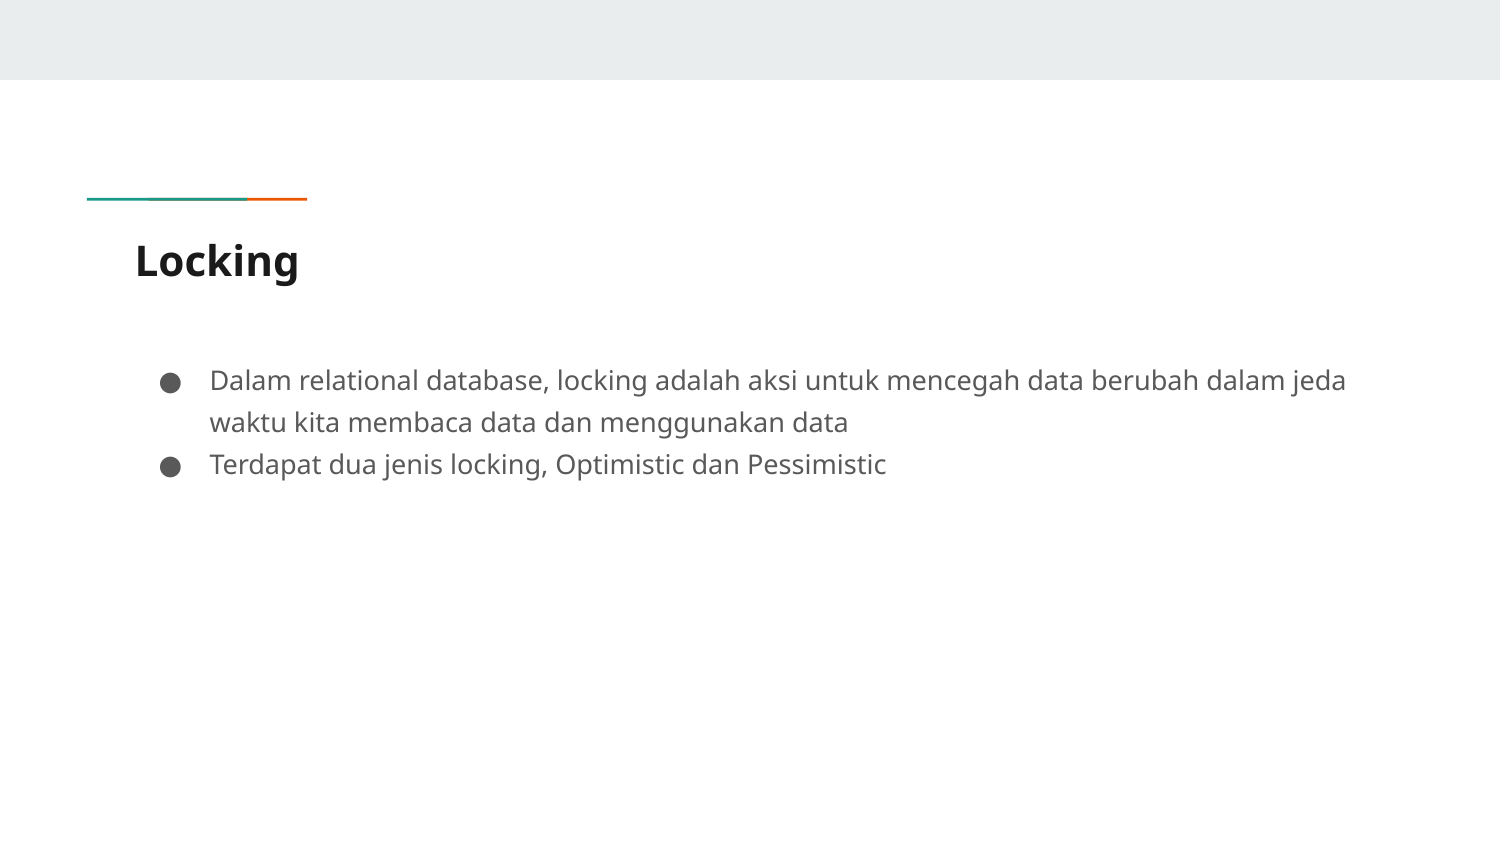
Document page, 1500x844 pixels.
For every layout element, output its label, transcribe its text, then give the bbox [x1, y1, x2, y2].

list Dalam relational database, locking adalah aksi untuk mencegah data berubah dalam jeda waktu kita membaca data dan menggunakan data Terdapat dua jenis locking, Optimistic dan Pessimistic [119, 341, 1381, 712]
title Locking [119, 216, 1381, 305]
